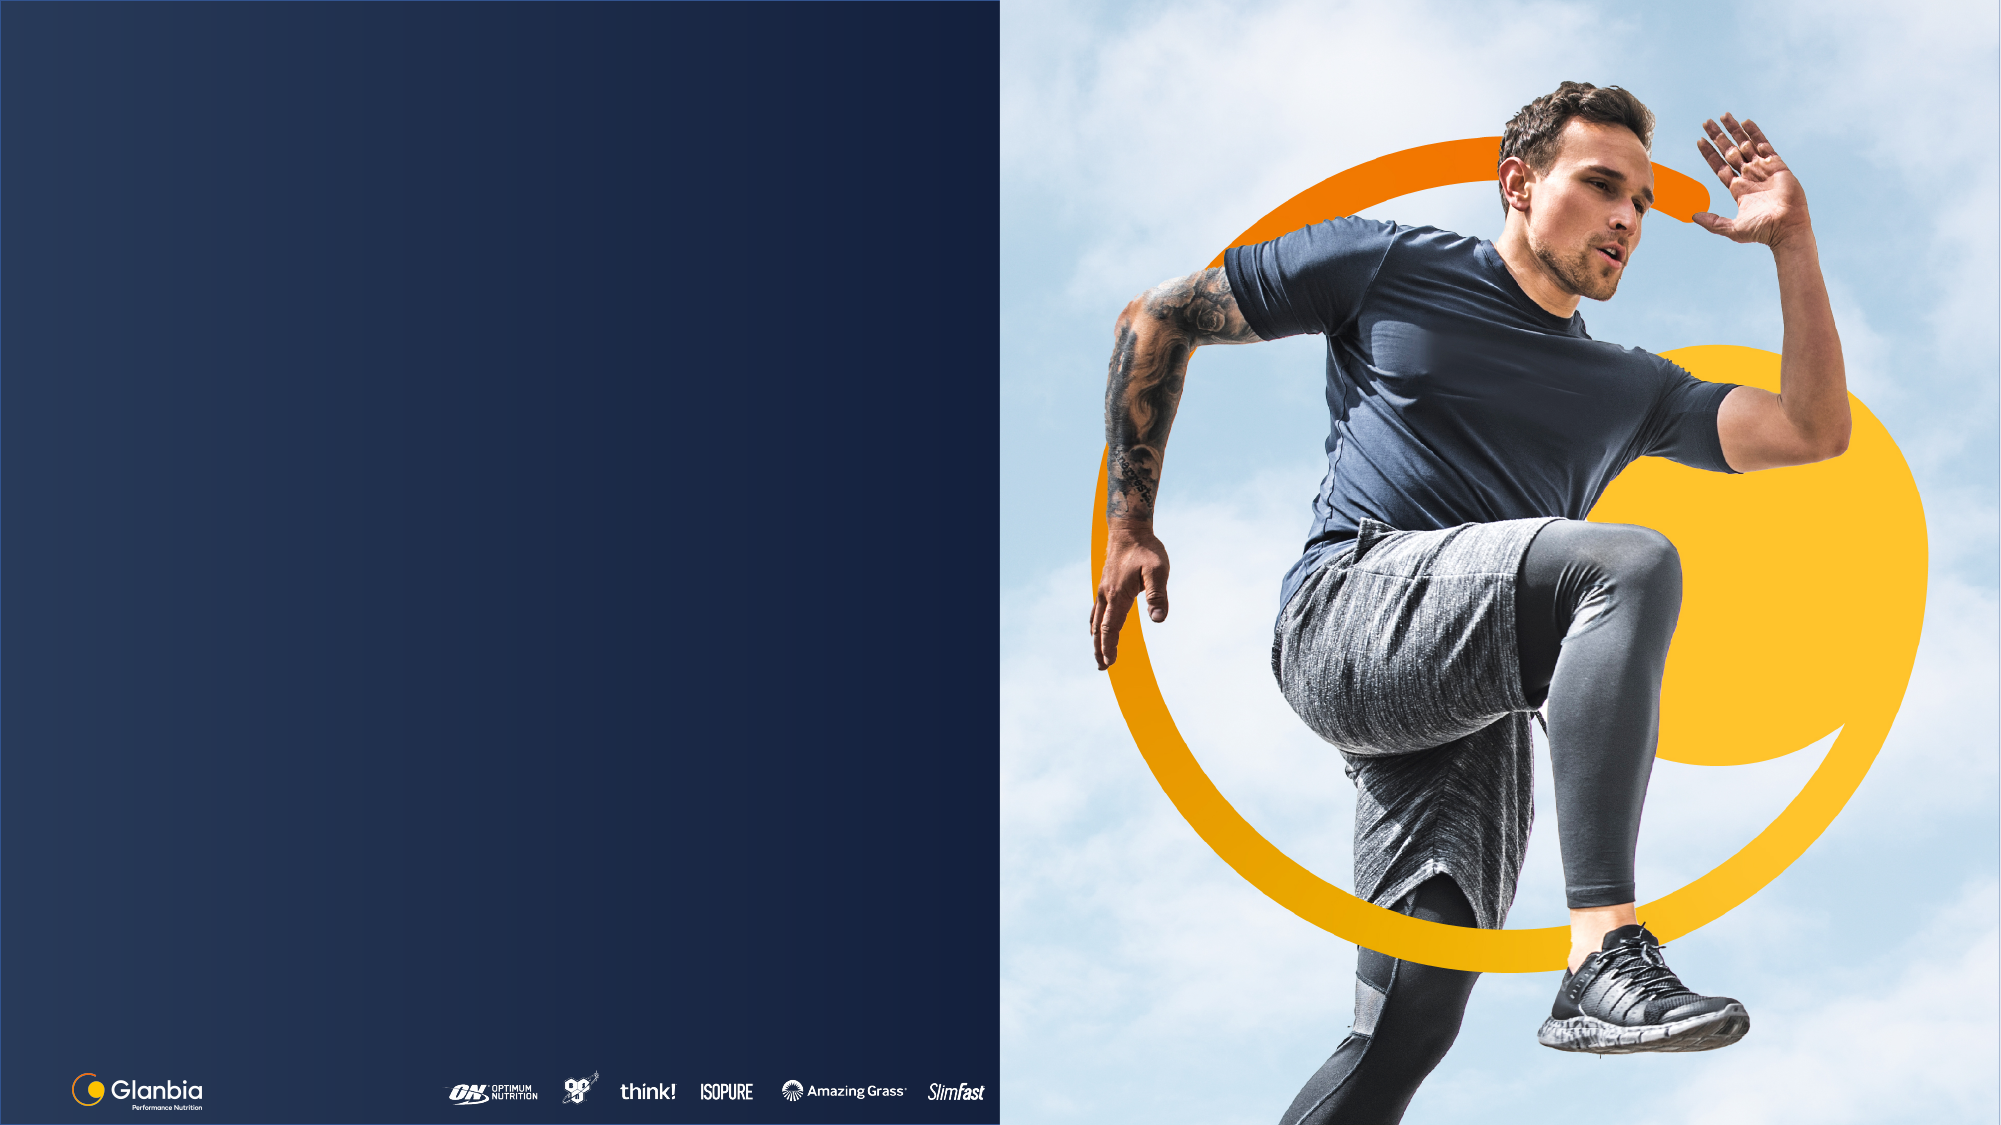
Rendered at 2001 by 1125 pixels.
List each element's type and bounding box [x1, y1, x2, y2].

picture [440, 1069, 985, 1105]
picture [72, 1073, 202, 1110]
picture [999, 0, 2000, 1125]
